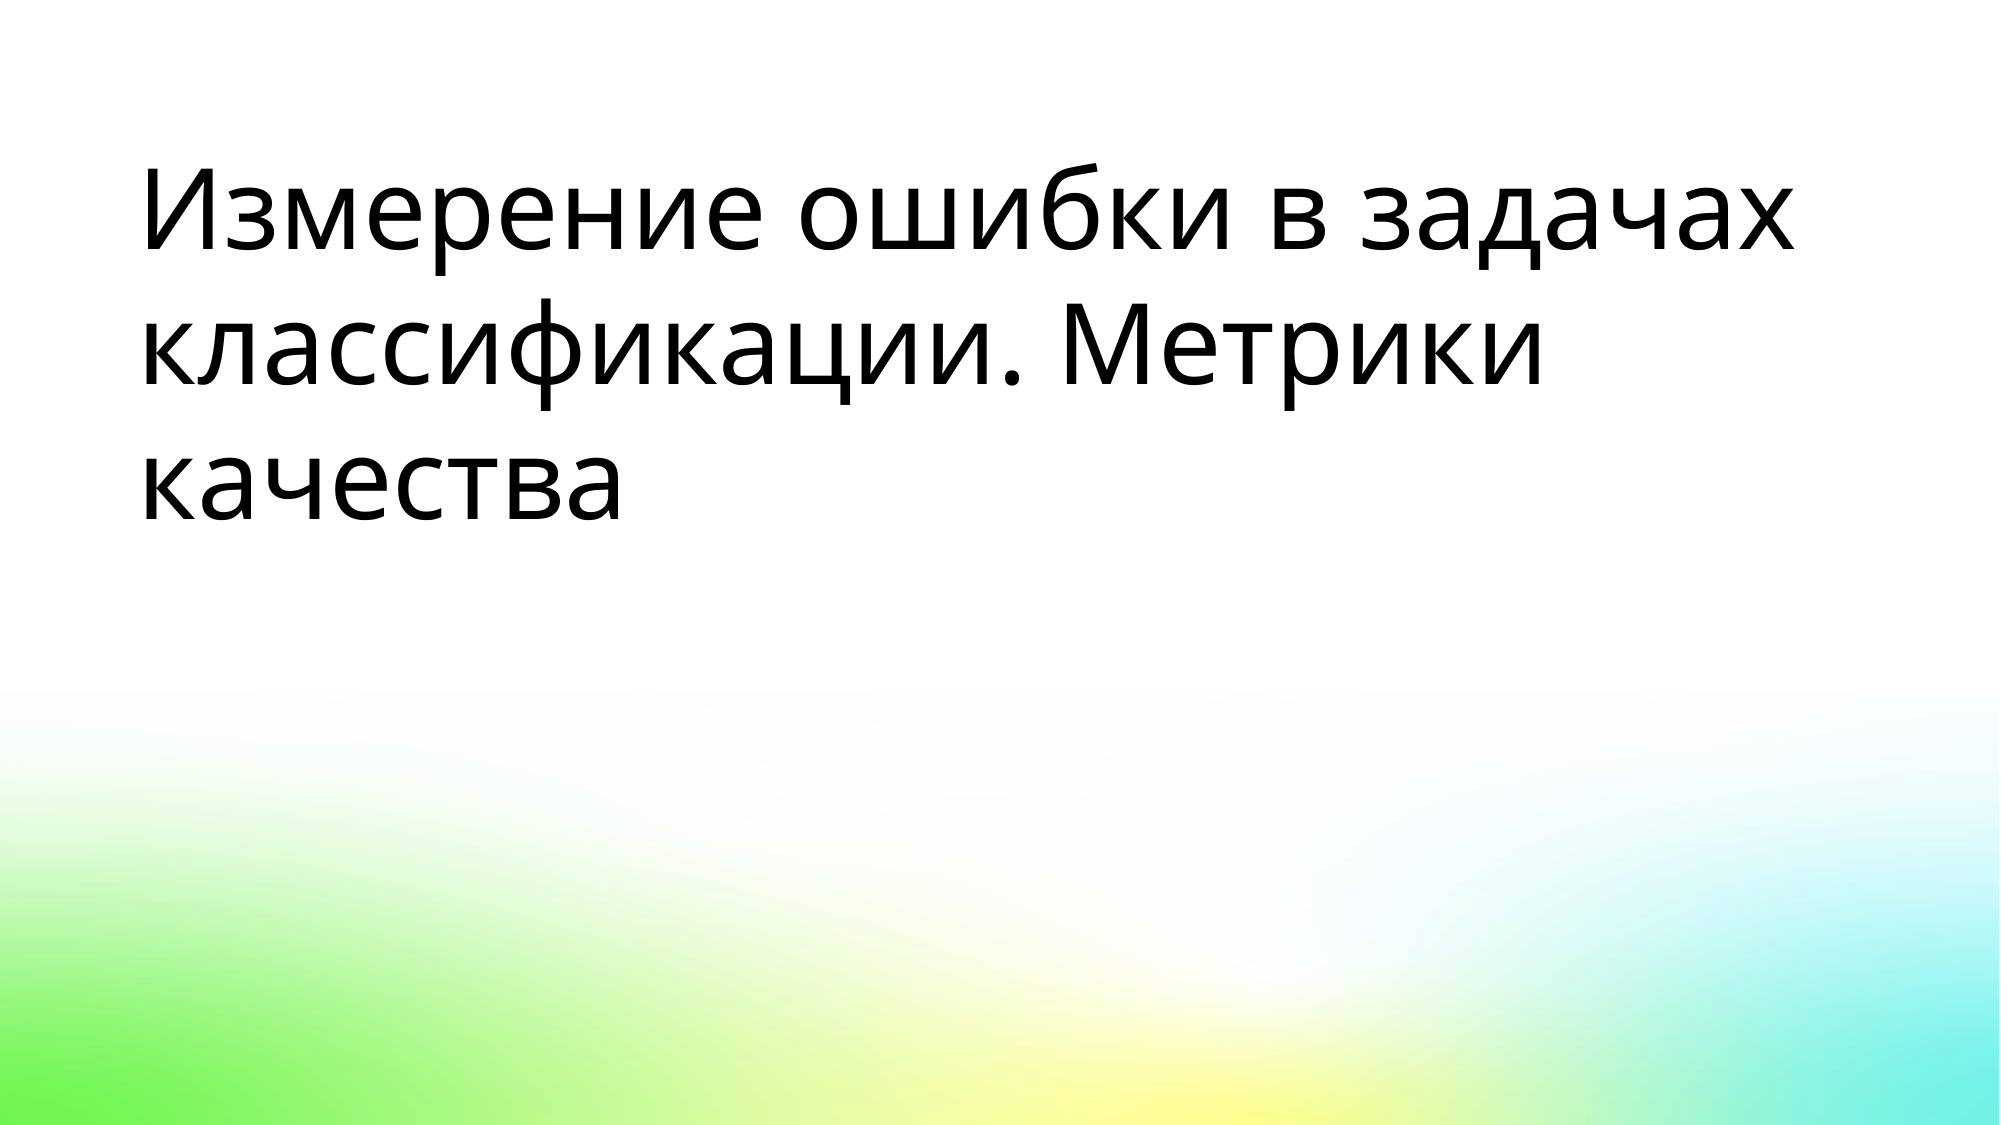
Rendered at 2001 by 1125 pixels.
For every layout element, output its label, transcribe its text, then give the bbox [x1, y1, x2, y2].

picture [0, 693, 2000, 1125]
text_box Измерение ошибки в задачах классификации. Метрики качества [137, 137, 1827, 409]
text_box [116, 444, 1888, 1071]
